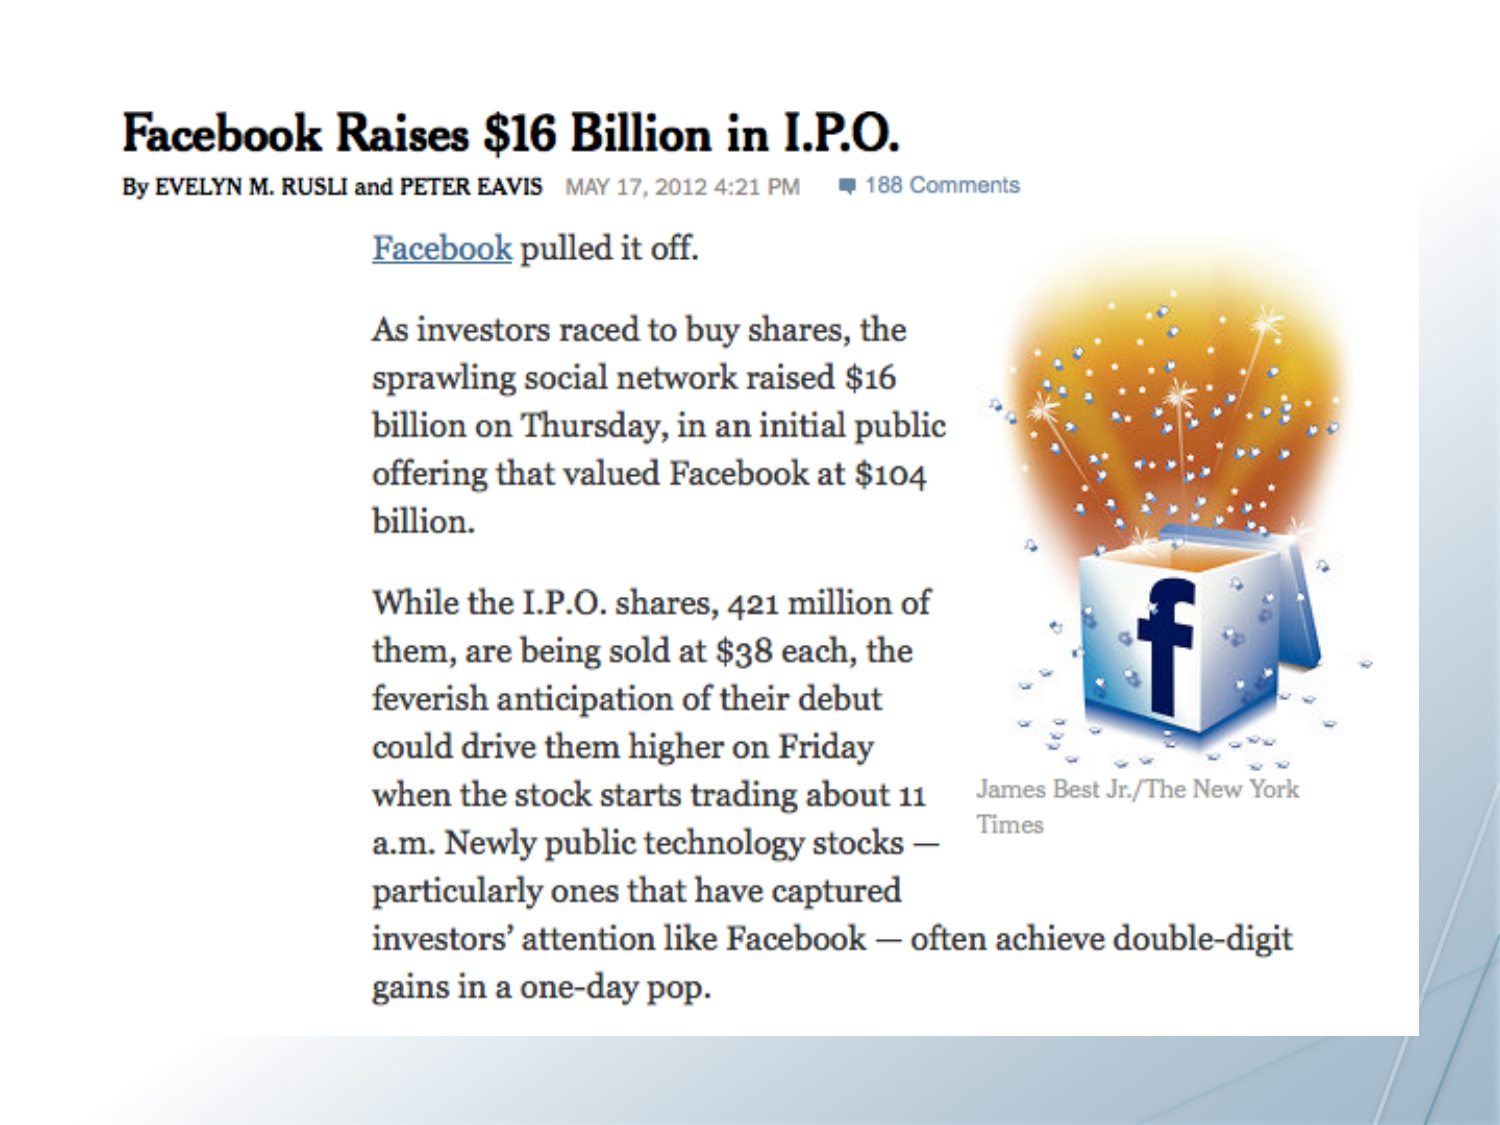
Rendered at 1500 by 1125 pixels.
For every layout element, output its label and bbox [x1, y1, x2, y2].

picture [80, 87, 1419, 1036]
